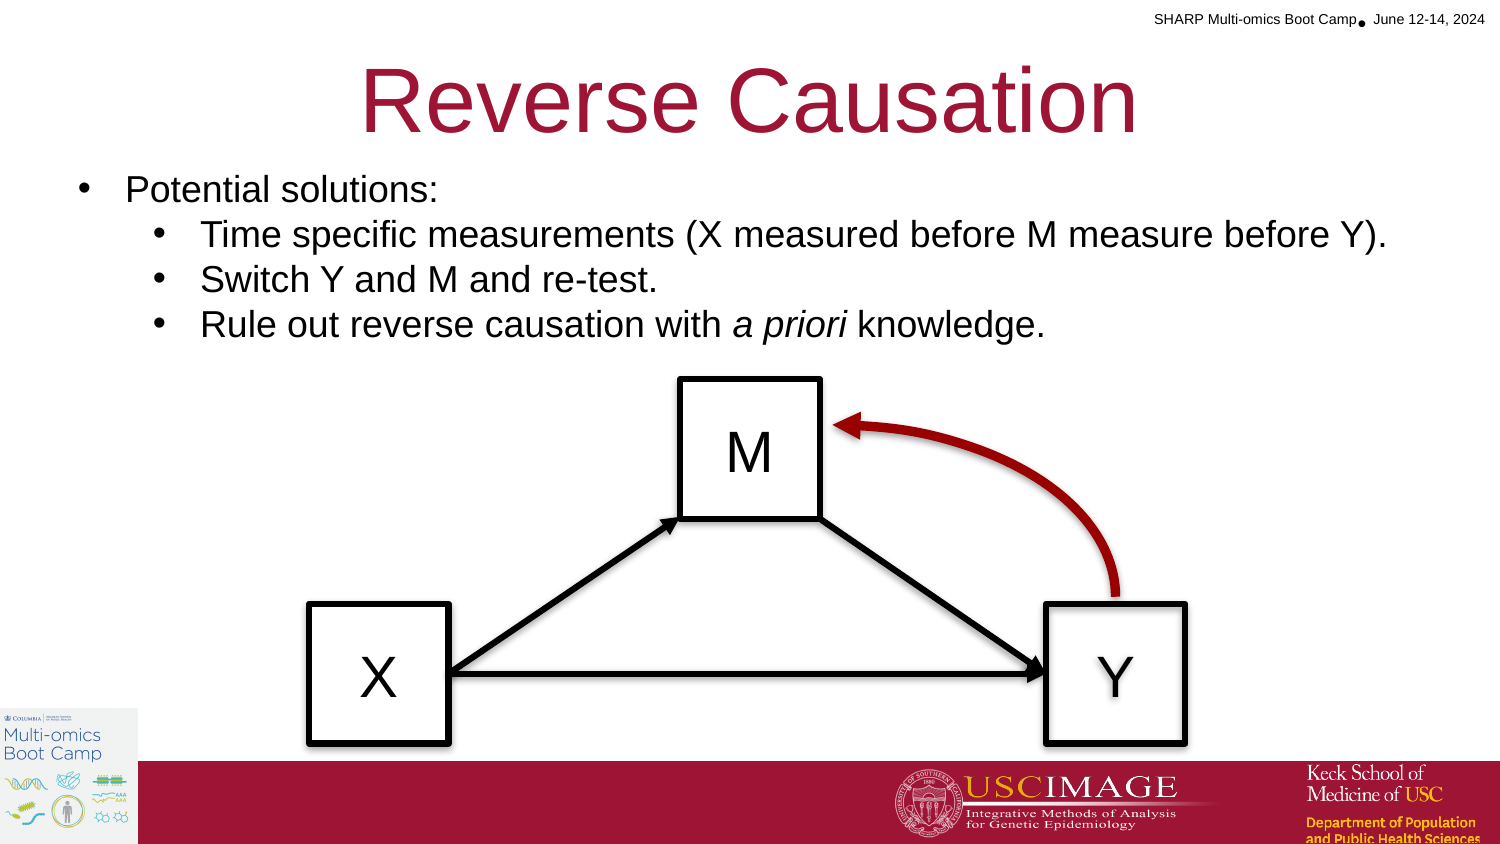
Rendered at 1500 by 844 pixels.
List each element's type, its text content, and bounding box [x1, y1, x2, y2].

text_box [819, 518, 1046, 673]
title Reverse Causation [75, 33, 1425, 157]
picture [0, 708, 138, 844]
text_box Potential solutions: Time specific measurements (X measured before M measure before Y). Switch Y and M and re-test. Rule out reverse causation with a priori knowledge. [63, 157, 1425, 353]
picture [883, 759, 1285, 844]
text_box X [308, 603, 449, 744]
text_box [448, 516, 681, 673]
text_box M [679, 378, 821, 519]
text_box [832, 418, 1118, 597]
text_box Y [1045, 603, 1186, 744]
